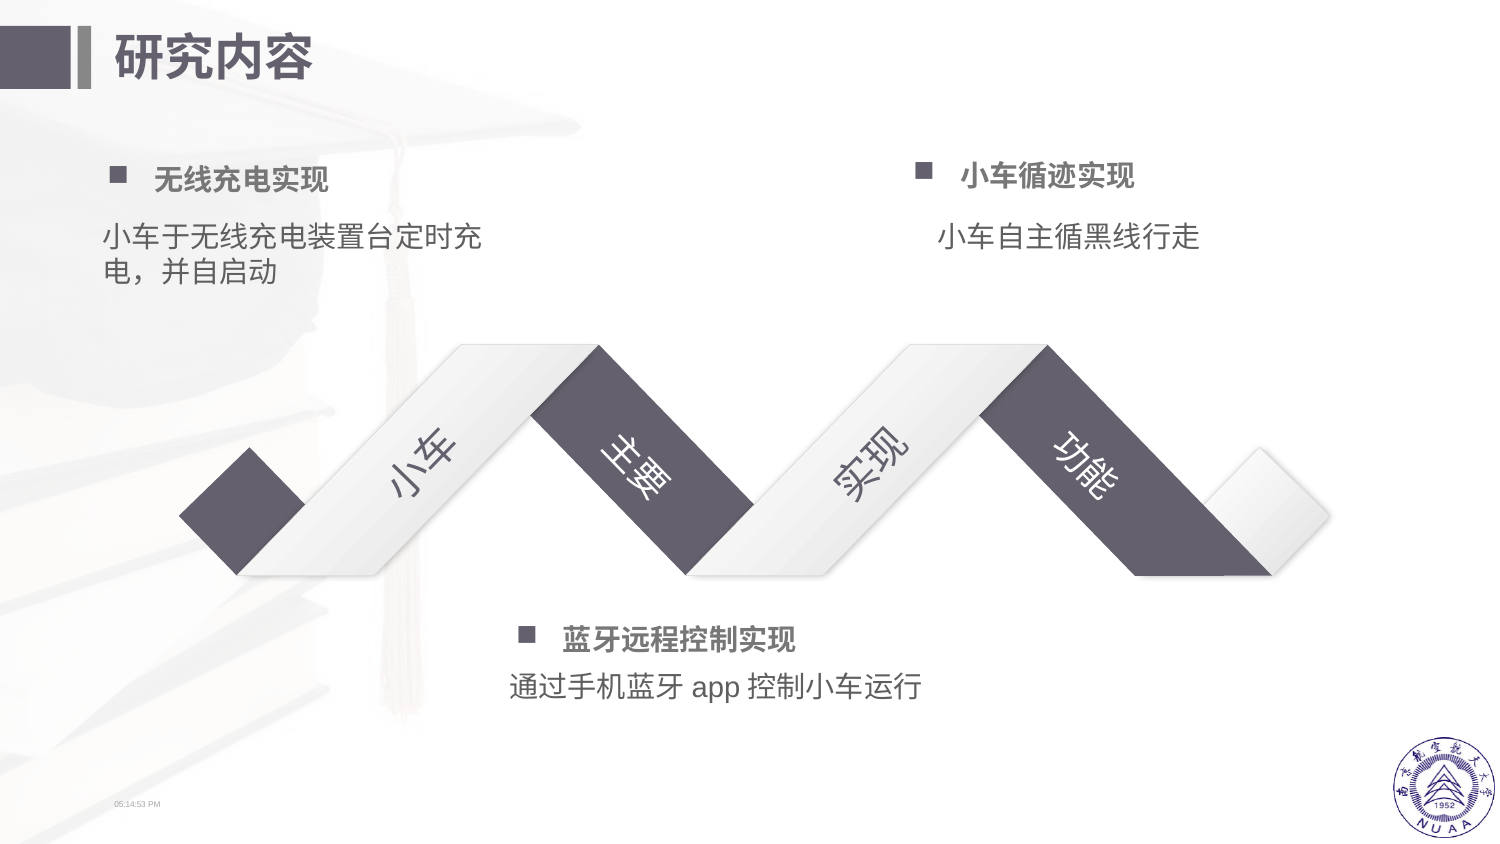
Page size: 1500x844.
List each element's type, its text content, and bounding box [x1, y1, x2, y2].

text_box 实现 [685, 344, 1048, 576]
text_box 功能 [983, 345, 1273, 576]
text_box 通过手机蓝牙app控制小车运行 [494, 661, 1048, 711]
text_box 小车自主循黑线行走 [922, 210, 1314, 261]
text_box 小车循迹实现 [893, 149, 1202, 199]
text_box 主要 [535, 344, 752, 575]
text_box 小车于无线充电装置台定时充电，并自启动 [87, 210, 516, 296]
title 研究内容 [103, 11, 1439, 93]
picture [1392, 737, 1495, 838]
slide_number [103, 782, 441, 827]
text_box 小车 [236, 344, 599, 576]
text_box 无线充电实现 [87, 153, 503, 199]
text_box [178, 447, 303, 575]
text_box [1204, 447, 1331, 575]
text_box 蓝牙远程控制实现 [495, 613, 875, 661]
